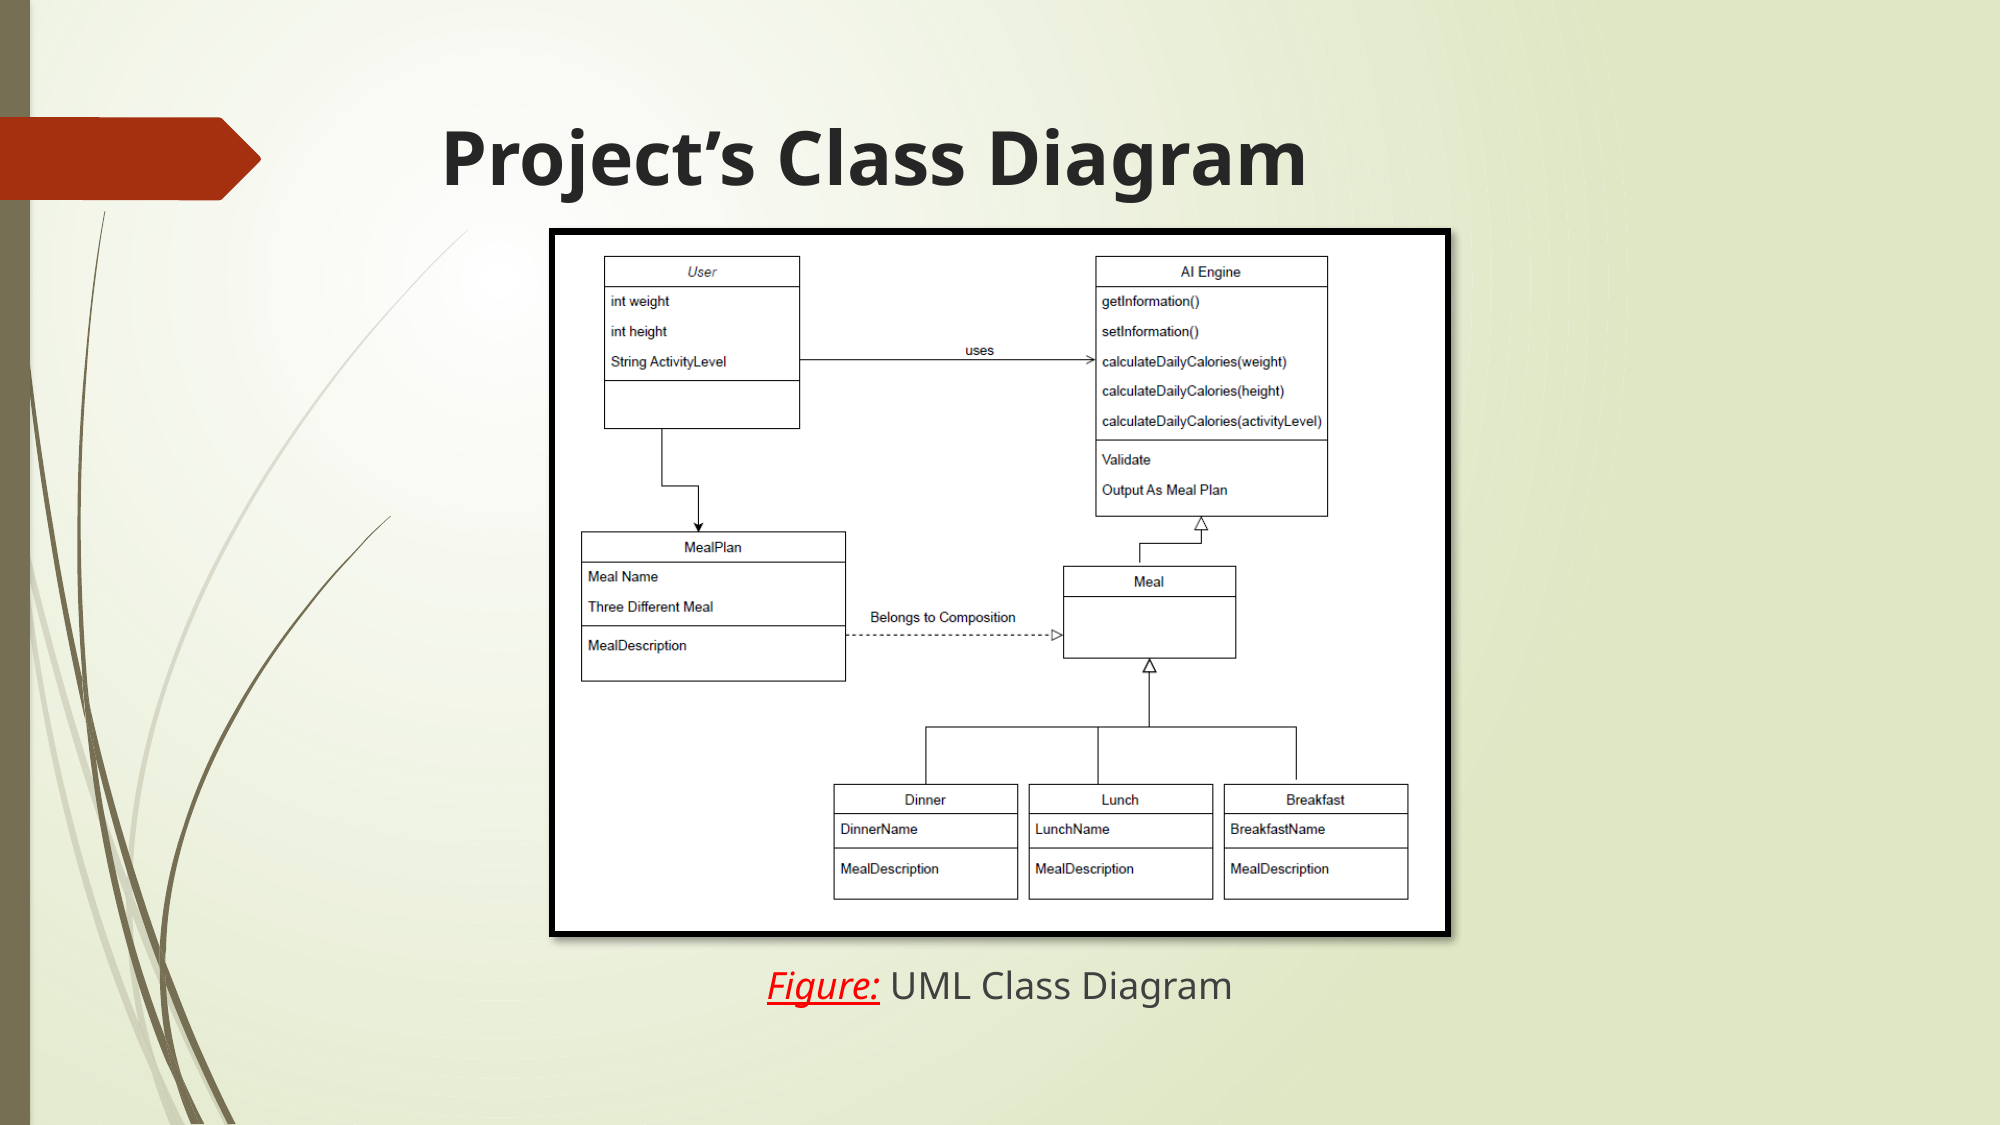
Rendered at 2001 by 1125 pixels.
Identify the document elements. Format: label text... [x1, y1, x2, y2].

list Figure: UML Class Diagram [464, 954, 1536, 1023]
picture [555, 234, 1445, 932]
title Project’s Class Diagram [425, 102, 1888, 223]
